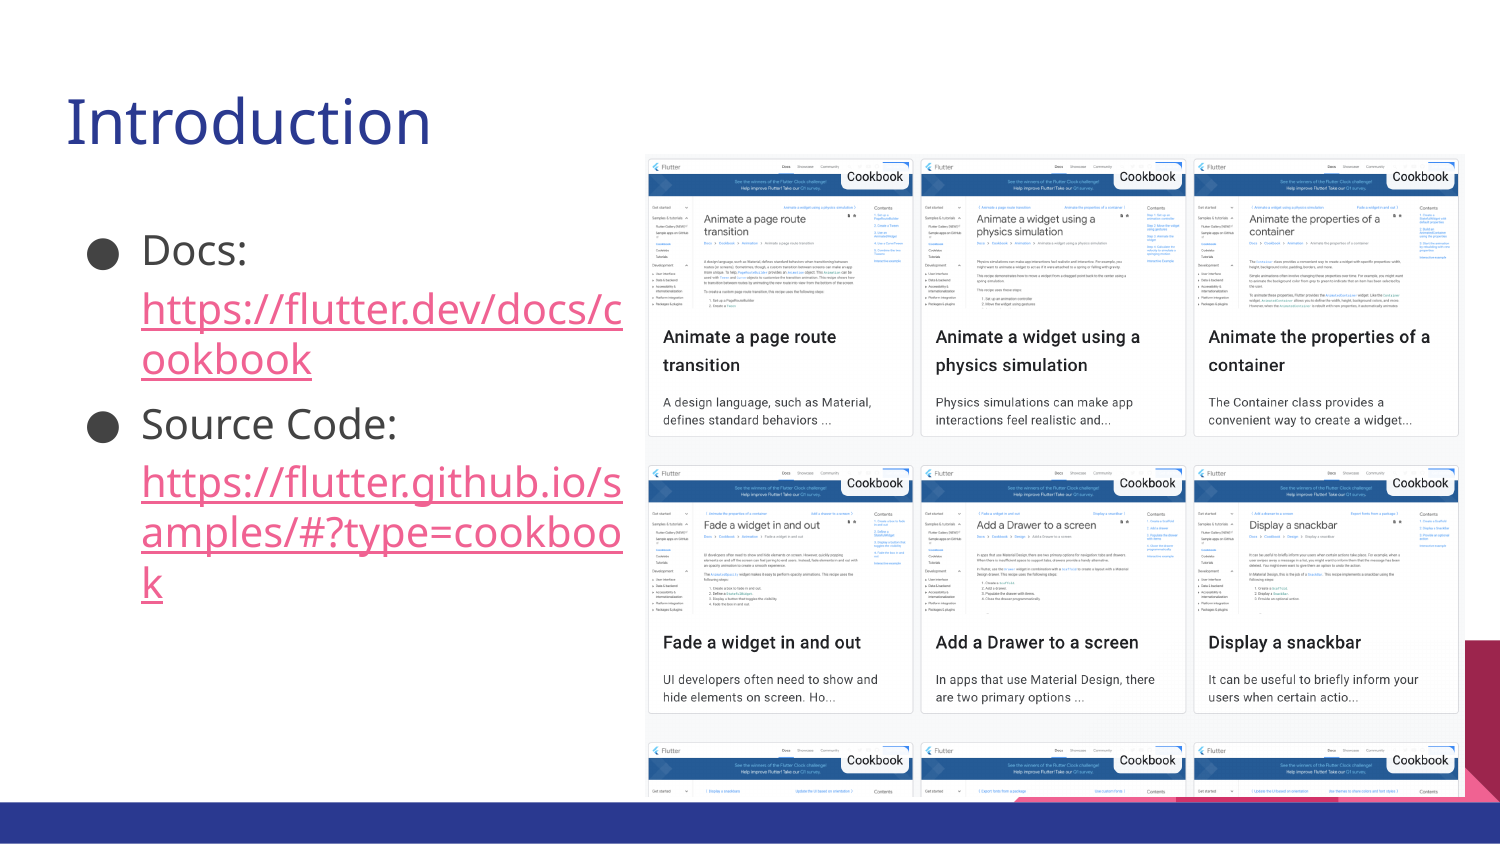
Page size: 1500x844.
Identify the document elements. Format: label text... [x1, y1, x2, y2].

picture [644, 154, 1465, 797]
title Introduction [51, 67, 1449, 167]
list Docs: https://flutter.dev/docs/cookbook Source Code: https://flutter.github.io/samples/#?type=cookbook [51, 201, 639, 750]
